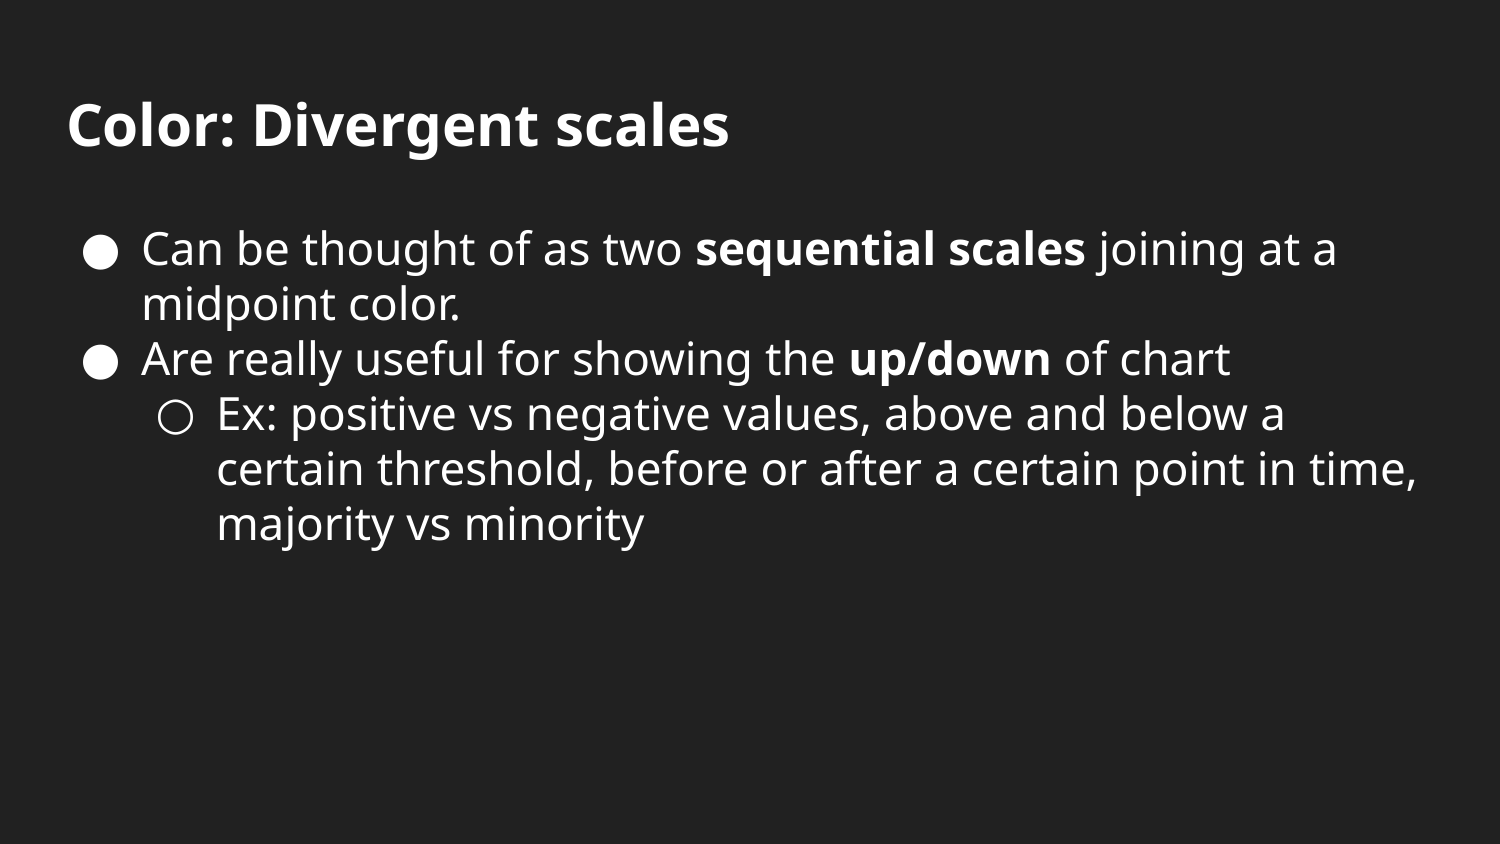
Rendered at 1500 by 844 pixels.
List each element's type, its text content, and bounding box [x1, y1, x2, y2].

title Color: Divergent scales [51, 72, 1449, 167]
title Can be thought of as two sequential scales joining at a midpoint color. Are really useful for showing the up/down of chart Ex: positive vs negative values, above and below a certain threshold, before or after a certain point in time, majority vs minority [51, 204, 1449, 736]
